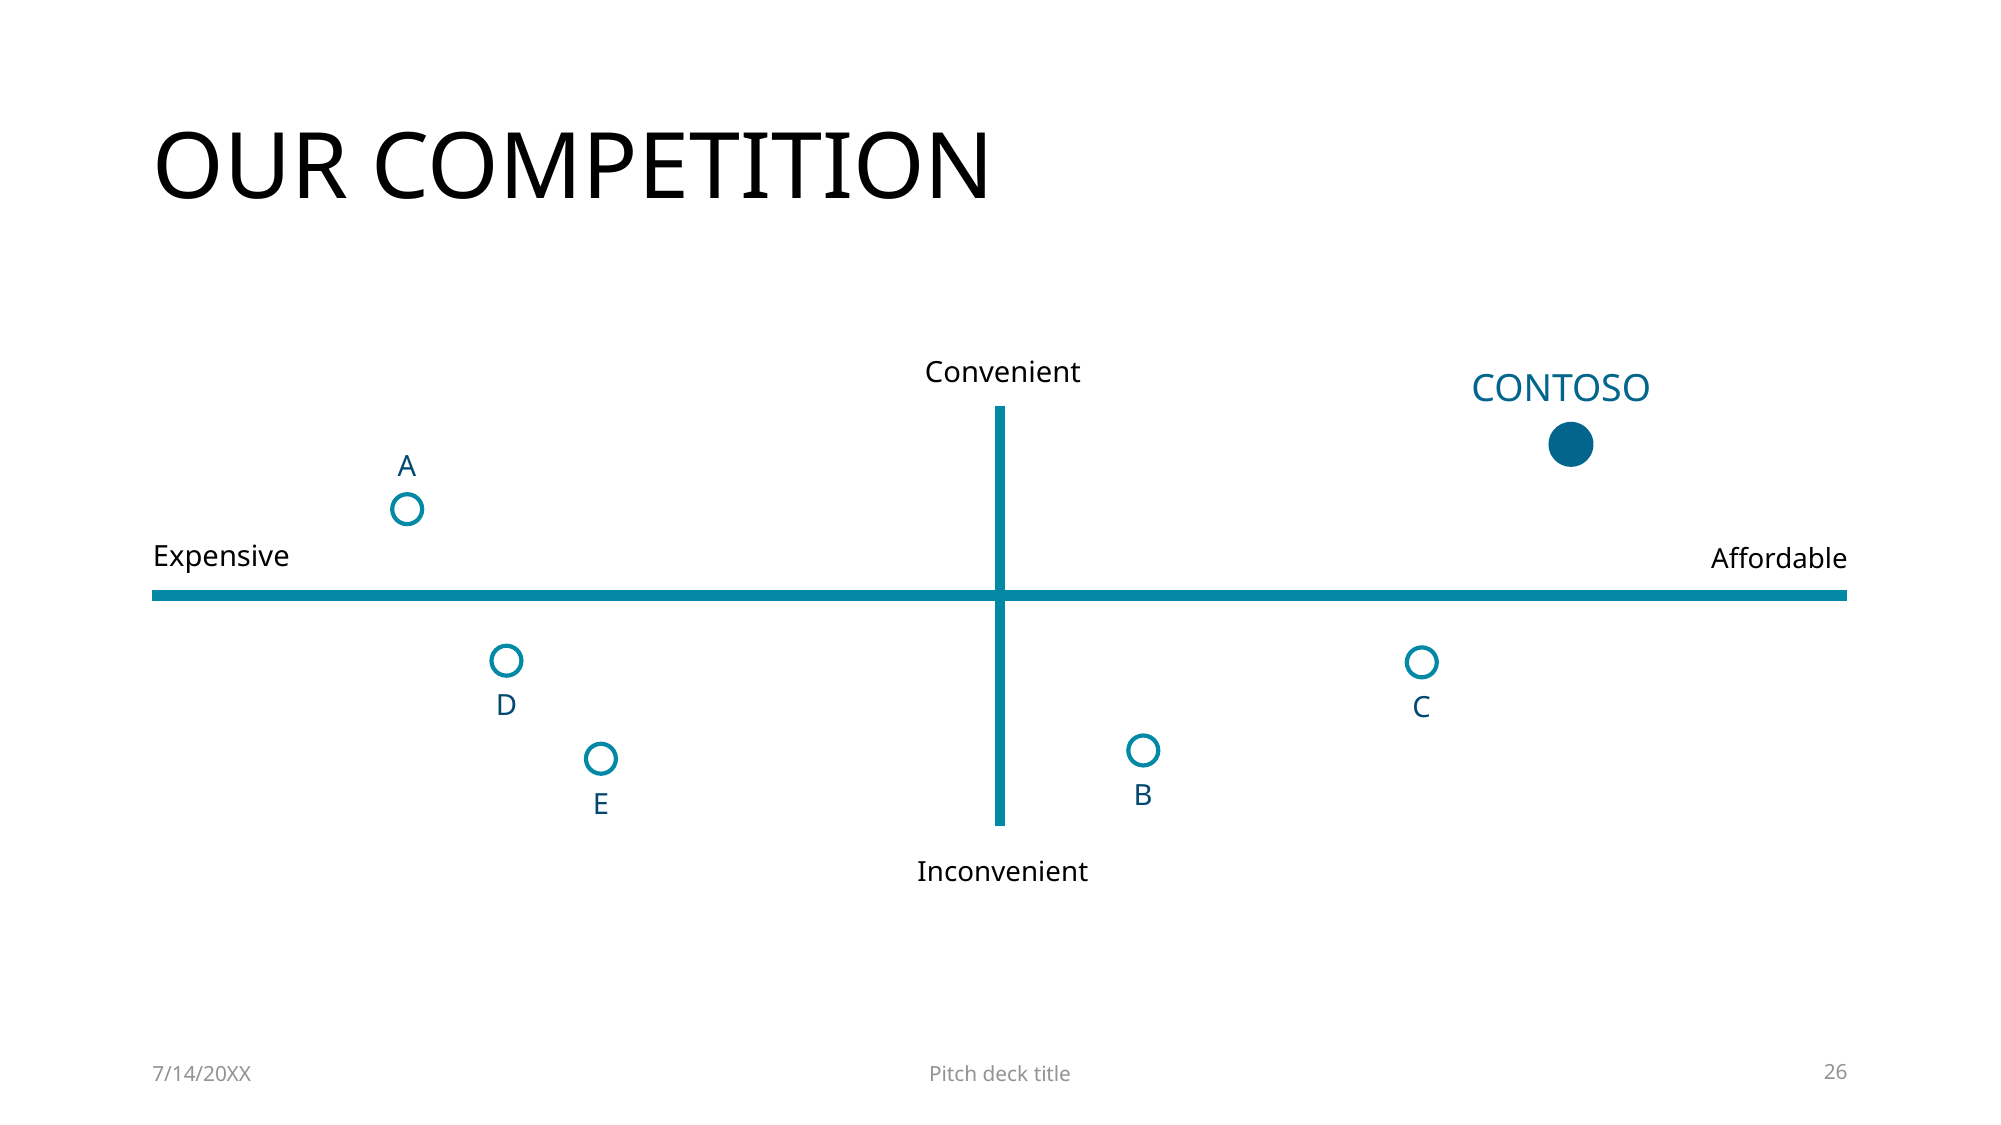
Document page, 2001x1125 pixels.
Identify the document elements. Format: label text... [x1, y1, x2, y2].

text_box C [1249, 681, 1595, 731]
text_box B [970, 769, 1316, 819]
text_box [391, 493, 424, 526]
text_box E [428, 777, 774, 828]
list Affordable [1533, 536, 1863, 582]
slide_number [137, 1042, 588, 1103]
list Expensive [138, 533, 468, 579]
text_box [1547, 420, 1595, 468]
text_box [1405, 646, 1438, 679]
text_box D [333, 678, 679, 729]
text_box CONTOSO [1437, 356, 1686, 417]
text_box [584, 742, 617, 775]
text_box A [234, 440, 580, 490]
text_box [490, 644, 523, 677]
slide_number 26 [1412, 1042, 1863, 1103]
title OUR COMPETITION [137, 59, 1863, 278]
list Inconvenient [838, 850, 1169, 896]
text_box [1127, 734, 1160, 767]
footer Pitch deck title [662, 1042, 1338, 1103]
list Convenient [838, 349, 1169, 395]
